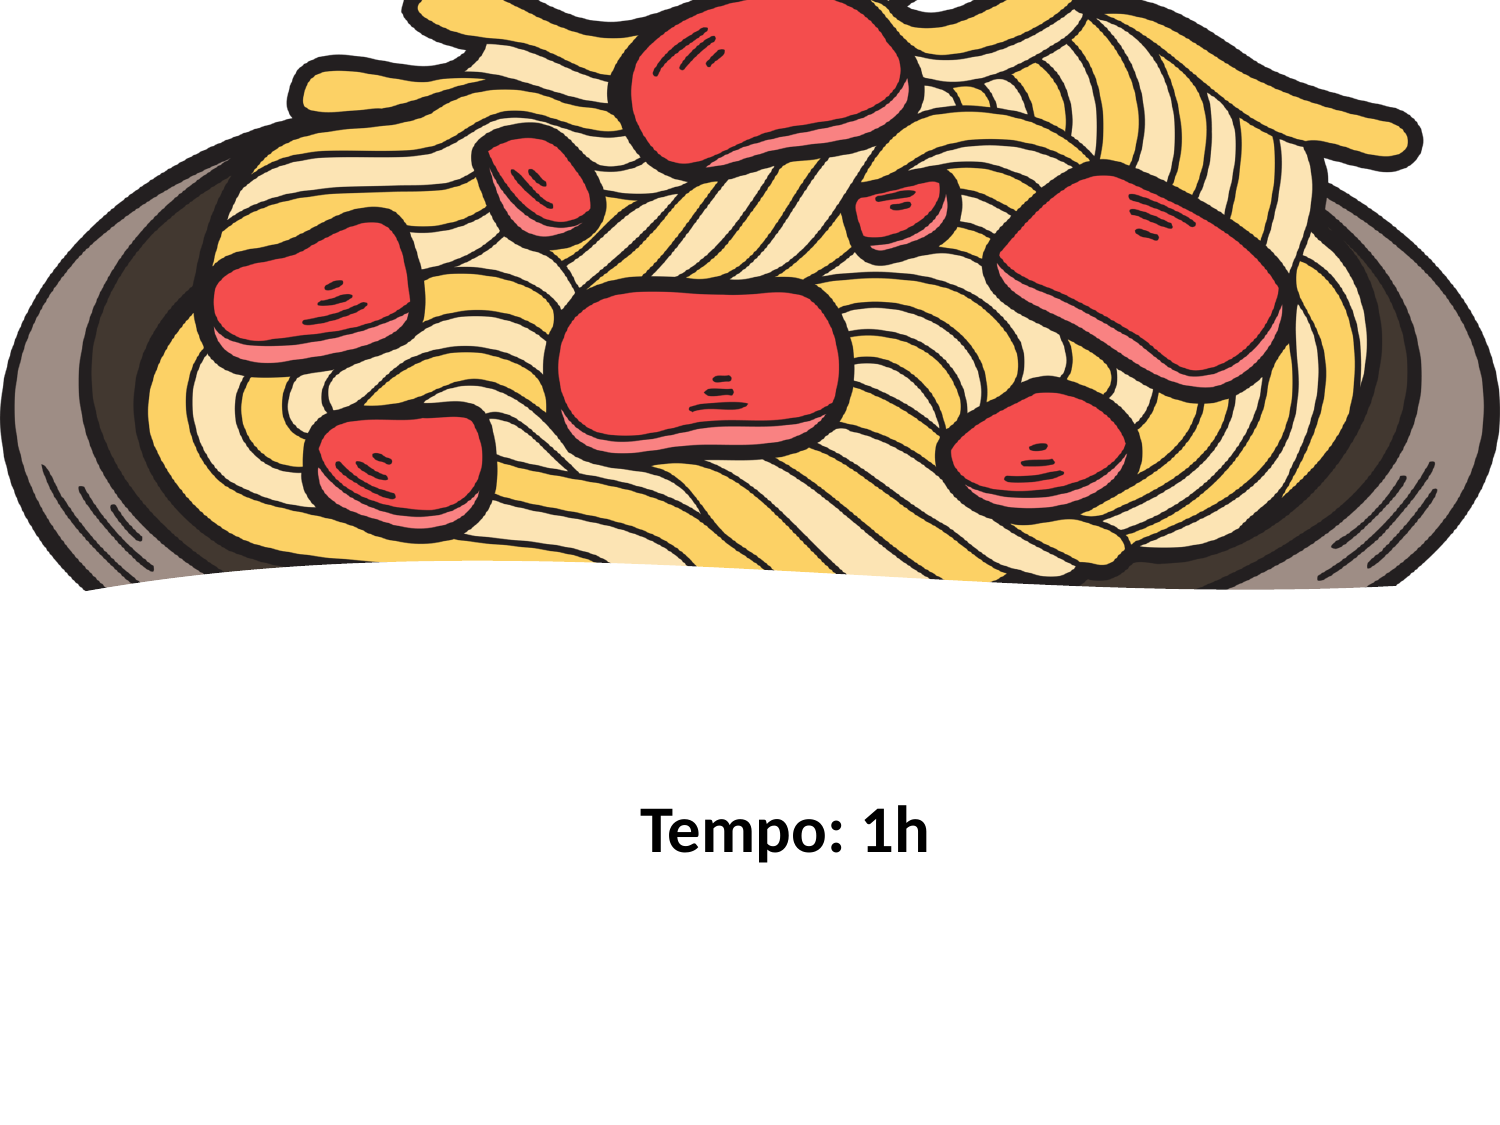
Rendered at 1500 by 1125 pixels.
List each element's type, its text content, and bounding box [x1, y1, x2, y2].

list Tempo: 1h [324, 624, 1246, 1028]
picture [0, 0, 1500, 609]
